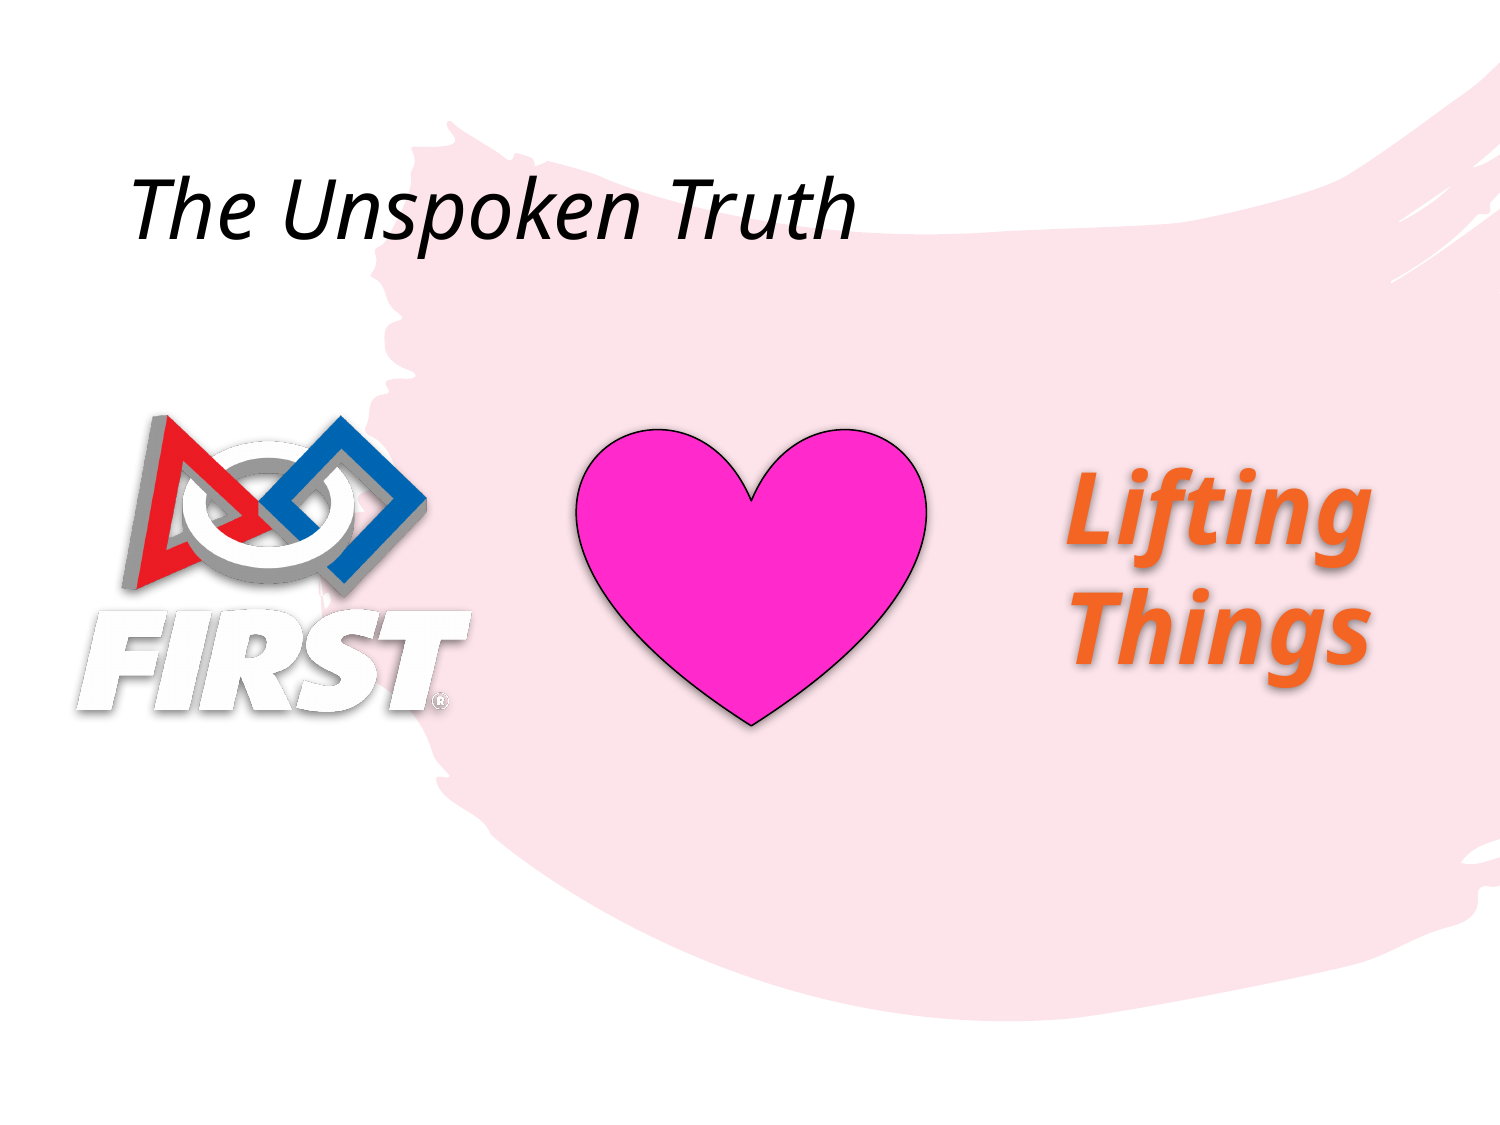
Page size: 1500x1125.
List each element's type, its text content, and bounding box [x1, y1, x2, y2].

picture [76, 415, 472, 712]
title The Unspoken Truth [0, 78, 1013, 447]
text_box Lifting Things [1031, 429, 1407, 726]
text_box [576, 447, 927, 726]
